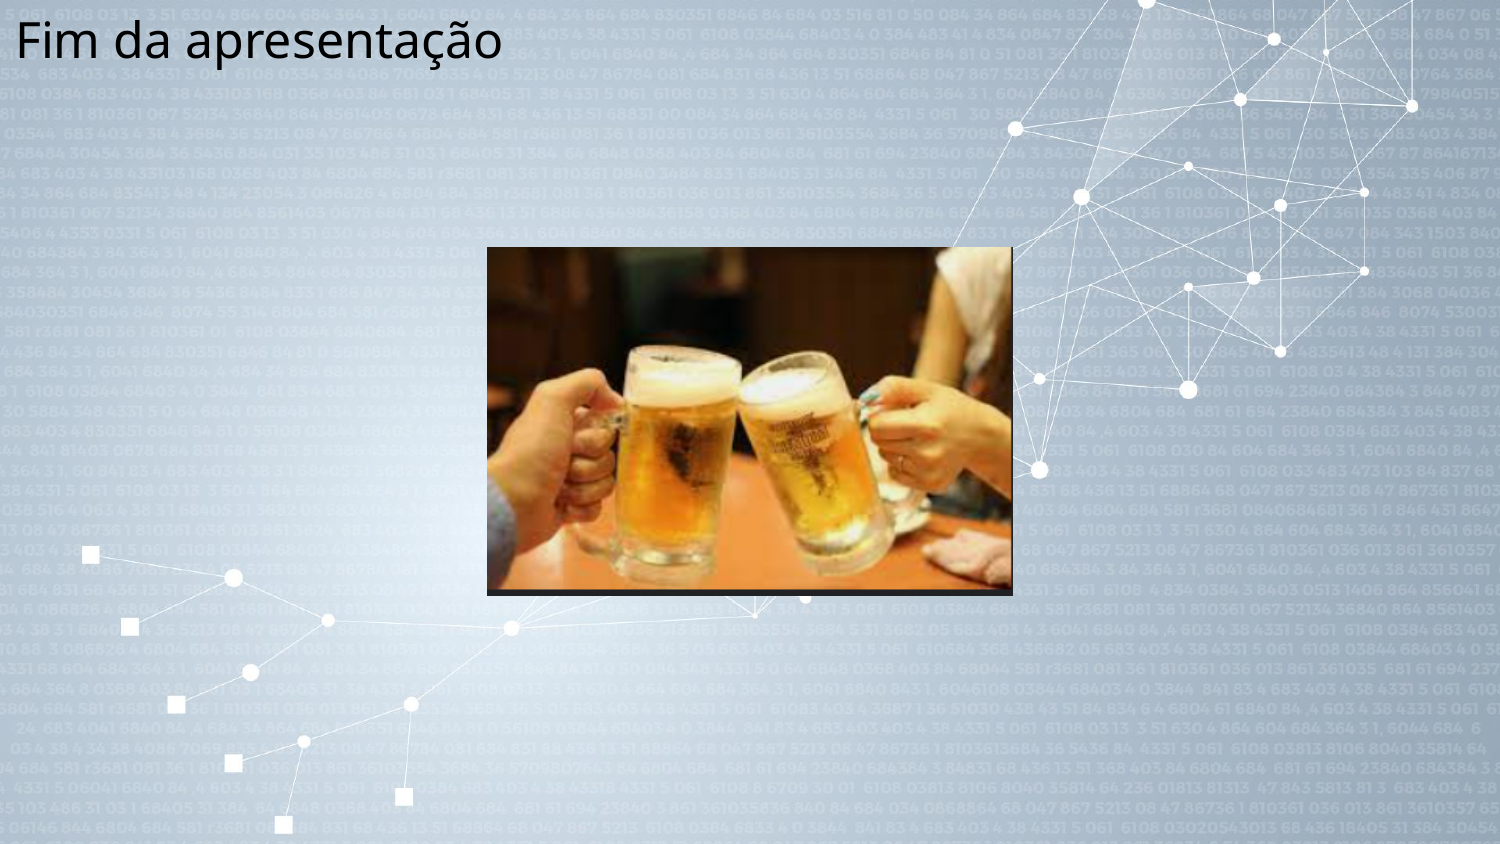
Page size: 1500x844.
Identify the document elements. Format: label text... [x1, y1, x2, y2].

picture [0, 0, 1500, 844]
text_box Fim da apresentação [0, 0, 1398, 94]
